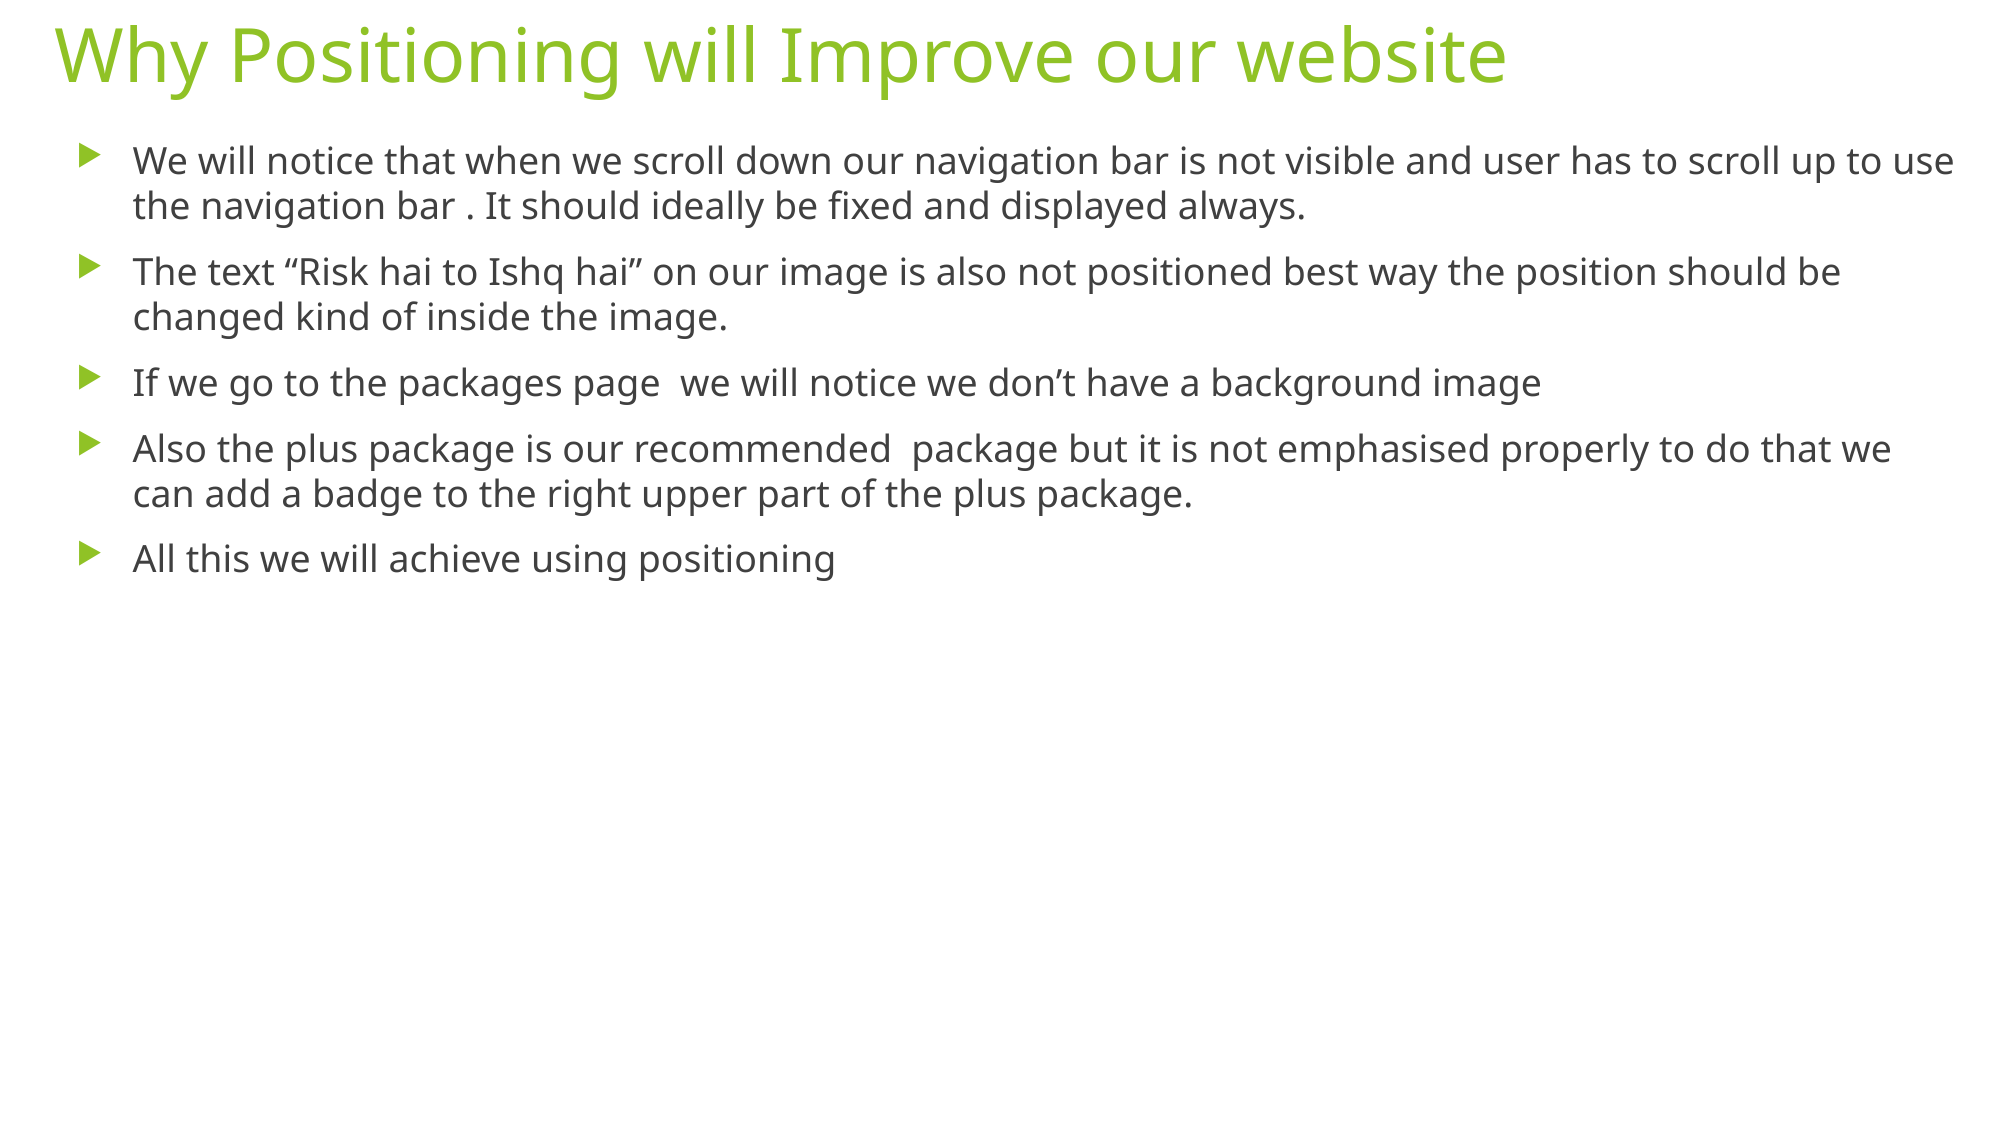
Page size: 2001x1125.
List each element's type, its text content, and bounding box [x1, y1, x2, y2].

list We will notice that when we scroll down our navigation bar is not visible and user has to scroll up to use the navigation bar . It should ideally be fixed and displayed always. The text “Risk hai to Ishq hai” on our image is also not positioned best way the position should be changed kind of inside the image. If we go to the packages page we will notice we don’t have a background image Also the plus package is our recommended package but it is not emphasised properly to do that we can add a badge to the right upper part of the plus package. All this we will achieve using positioning [61, 129, 1974, 1107]
title Why Positioning will Improve our website [39, 0, 1929, 108]
